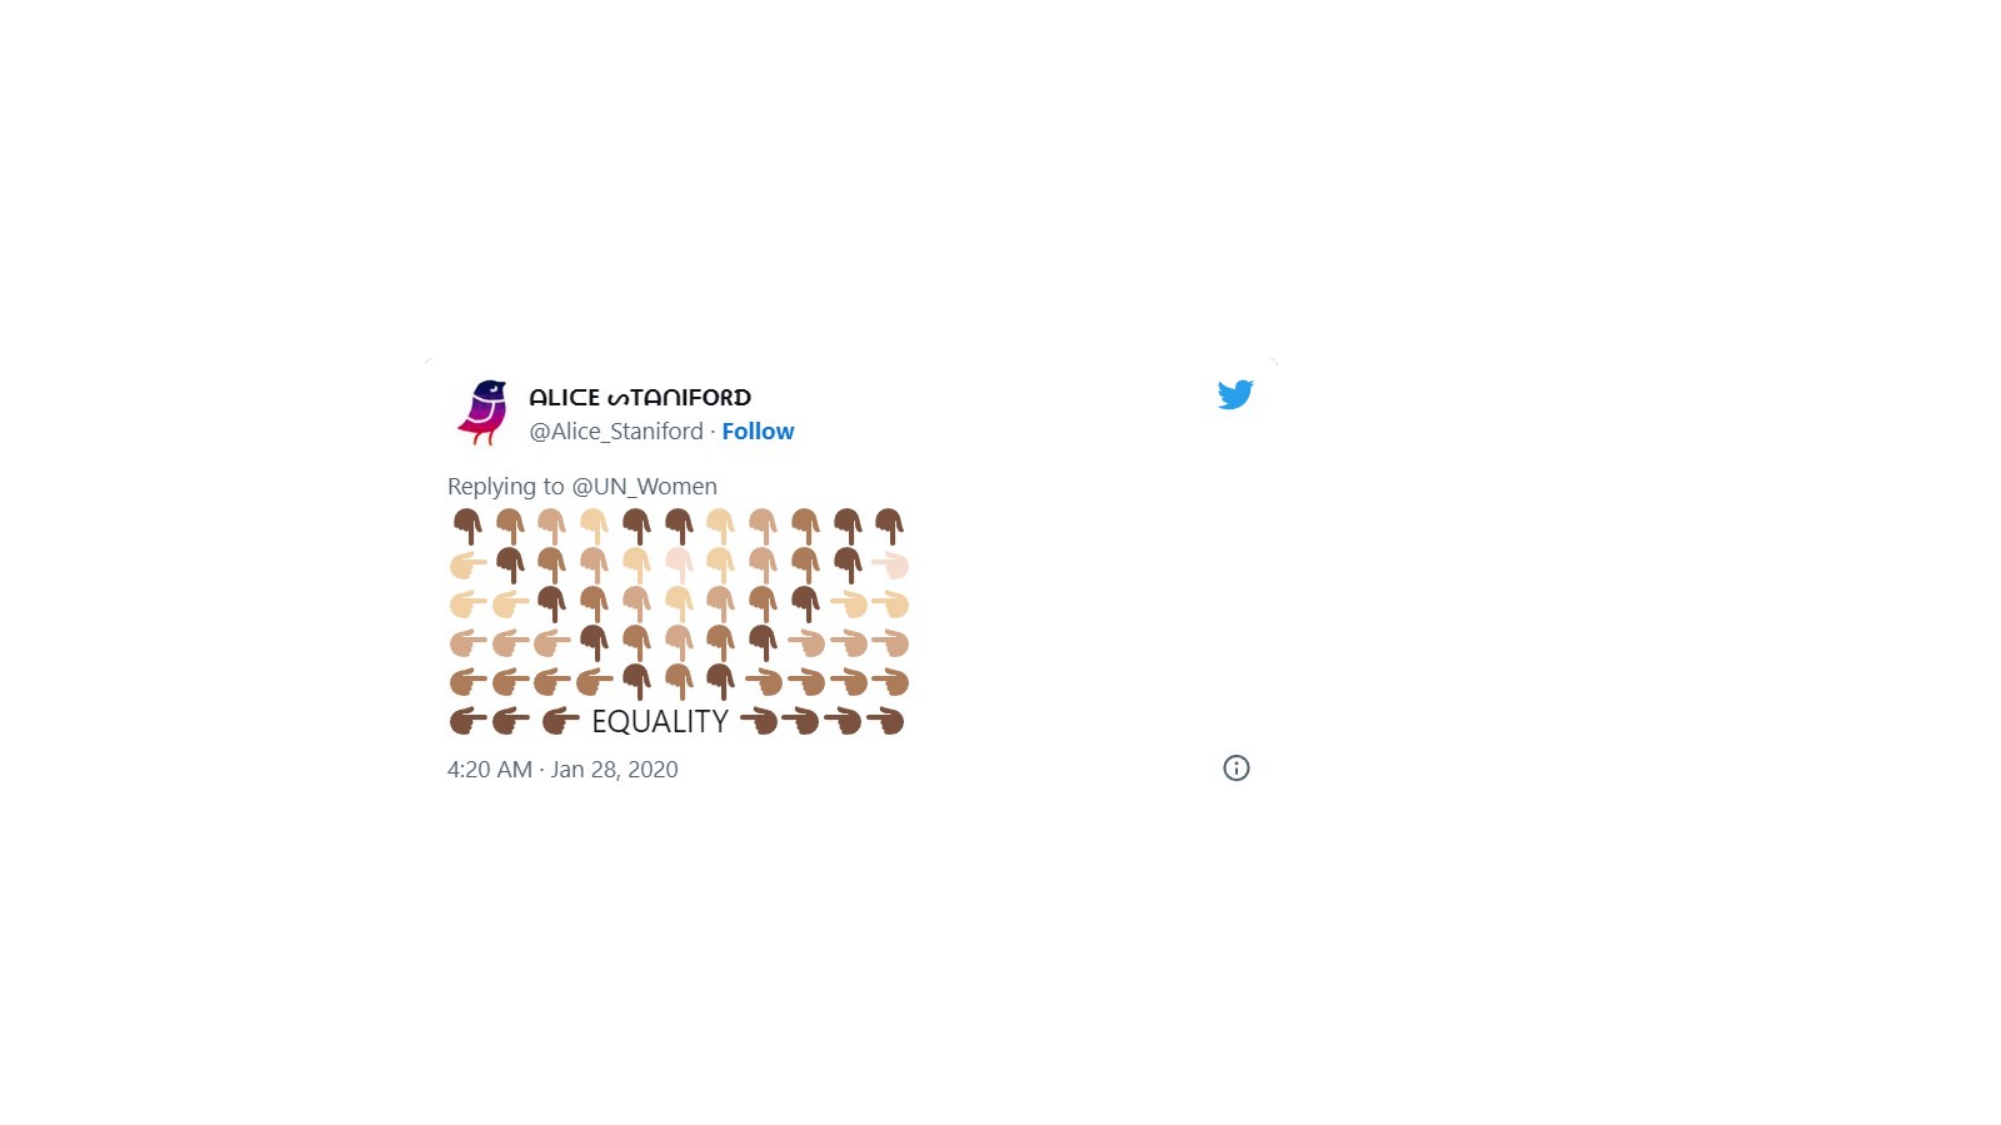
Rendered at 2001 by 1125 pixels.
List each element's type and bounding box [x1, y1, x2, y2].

picture [425, 358, 1278, 800]
